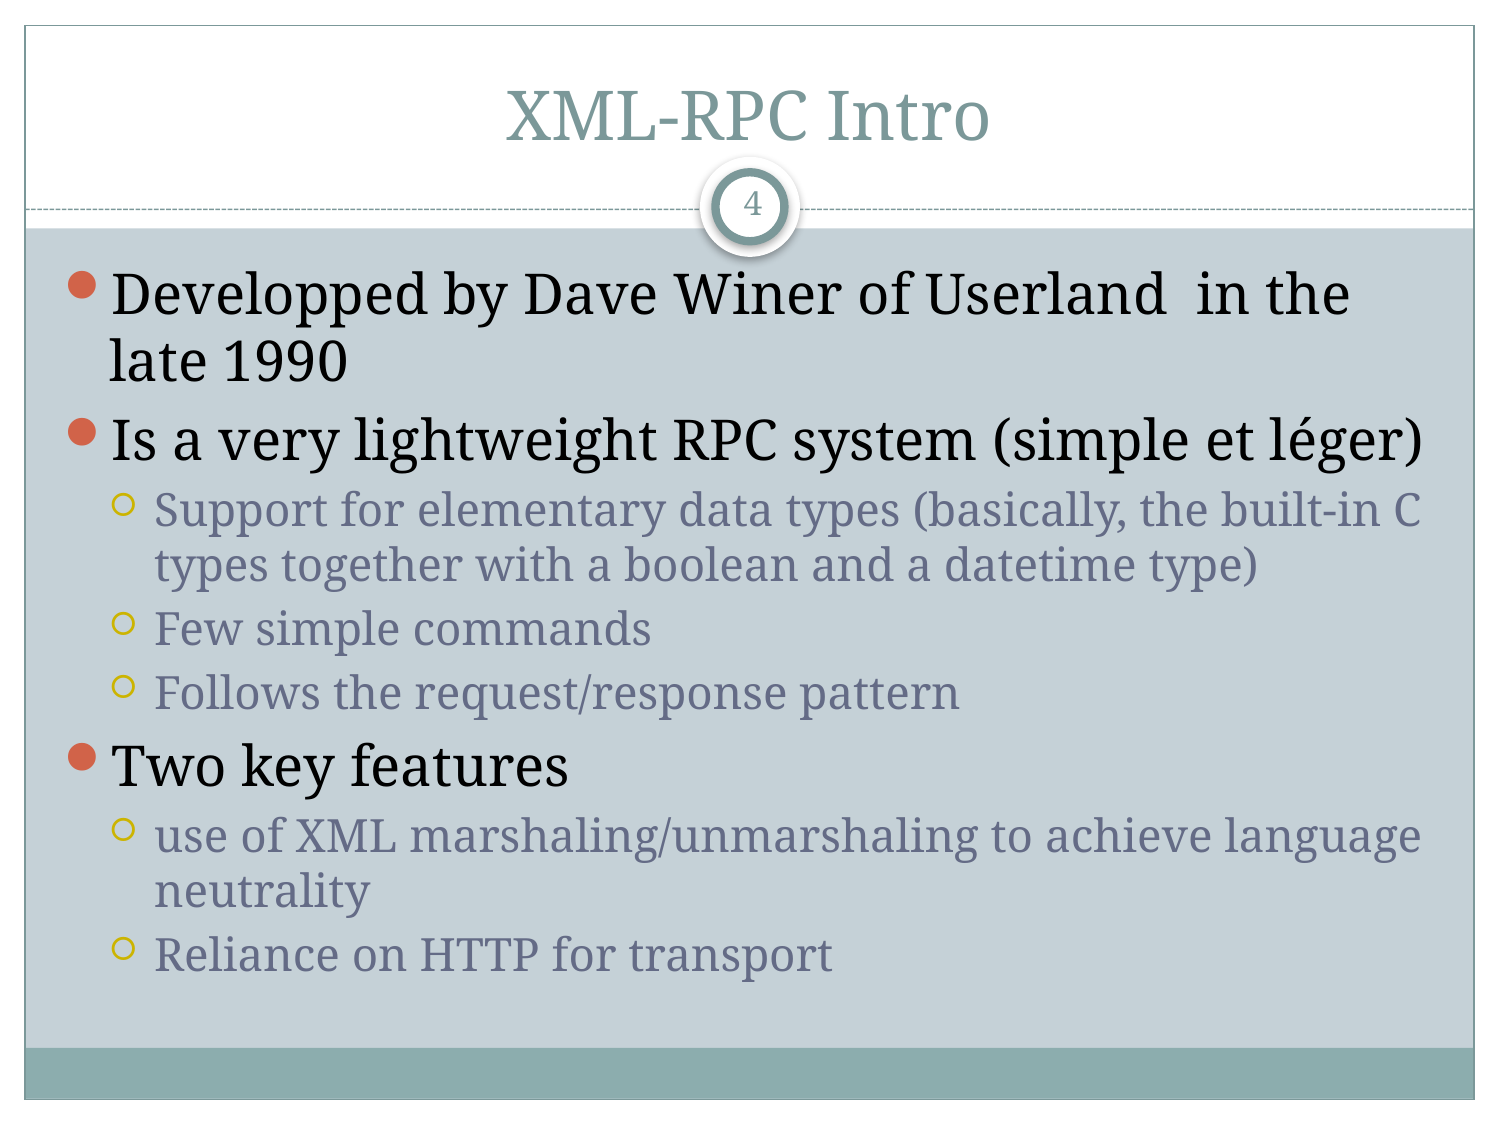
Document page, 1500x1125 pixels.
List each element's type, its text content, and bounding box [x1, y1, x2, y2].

list Developped by Dave Winer of Userland in the late 1990 Is a very lightweight RPC system (simple et léger) Support for elementary data types (basically, the built-in C types together with a boolean and a datetime type) Few simple commands Follows the request/response pattern Two key features use of XML marshaling/unmarshaling to achieve language neutrality Reliance on HTTP for transport [49, 250, 1445, 1001]
title XML-RPC Intro [49, 37, 1450, 162]
slide_number 4 [715, 168, 791, 241]
